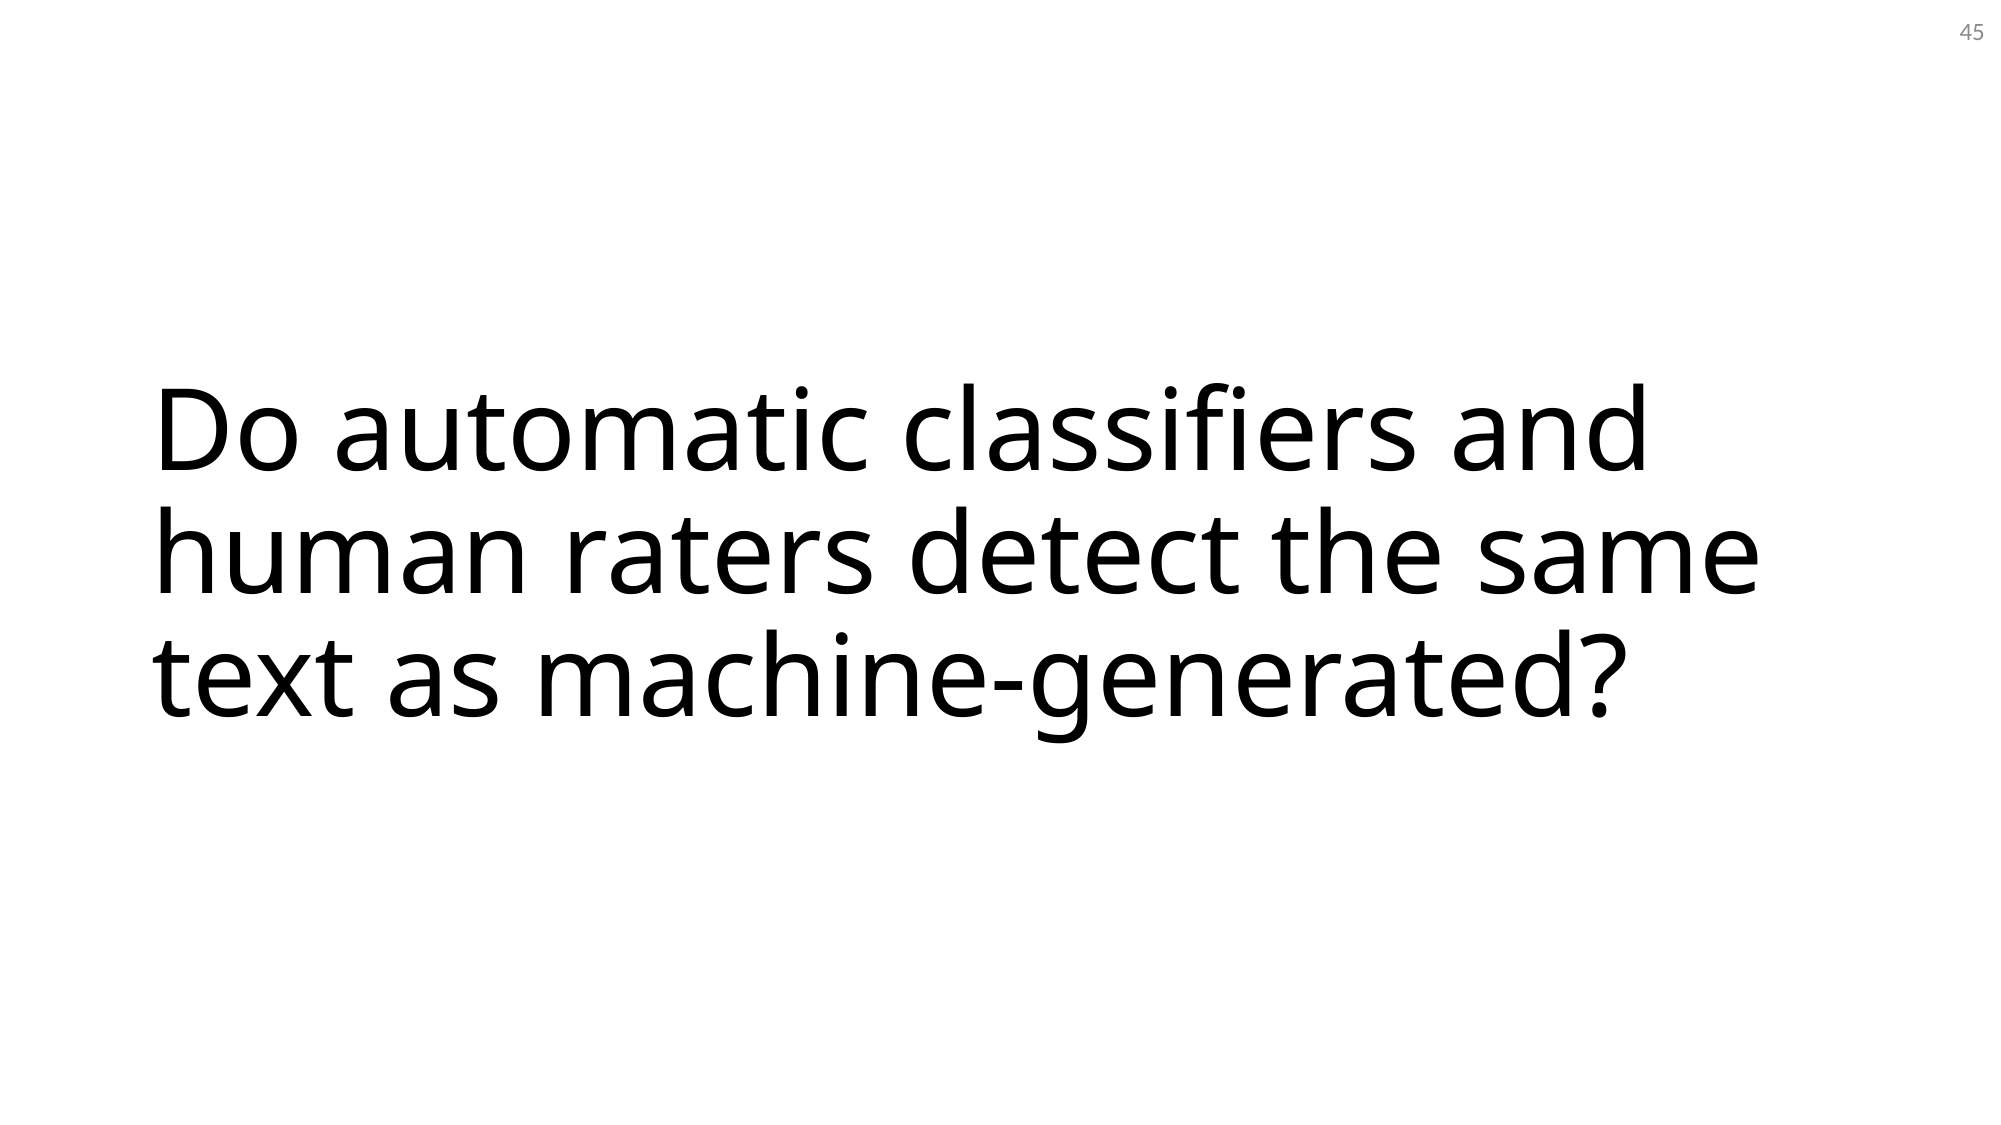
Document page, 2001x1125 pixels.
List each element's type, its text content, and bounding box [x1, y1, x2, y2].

slide_number 45 [1550, 0, 2000, 61]
title Do automatic classifiers and human raters detect the same text as machine-generated? [136, 280, 1862, 749]
